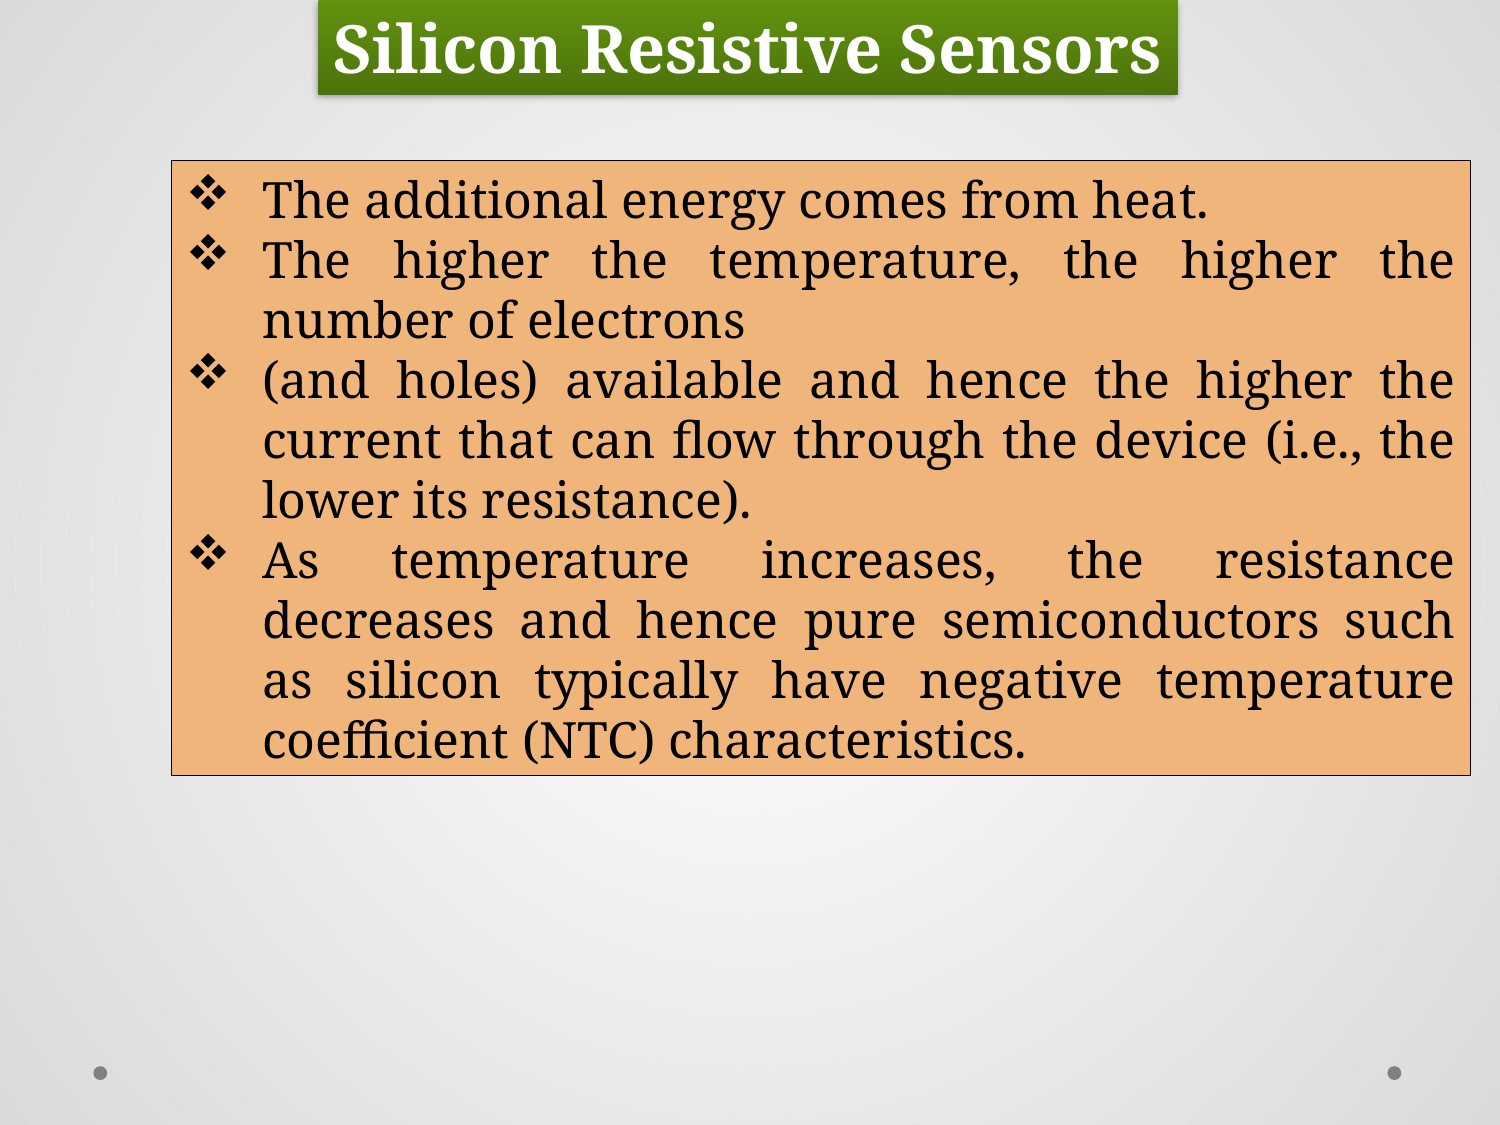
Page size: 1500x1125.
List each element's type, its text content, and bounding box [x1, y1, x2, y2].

text_box The additional energy comes from heat. The higher the temperature, the higher the number of electrons (and holes) available and hence the higher the current that can flow through the device (i.e., the lower its resistance). As temperature increases, the resistance decreases and hence pure semiconductors such as silicon typically have negative temperature coefficient (NTC) characteristics. [171, 160, 1471, 776]
text_box Silicon Resistive Sensors [318, 0, 1178, 95]
